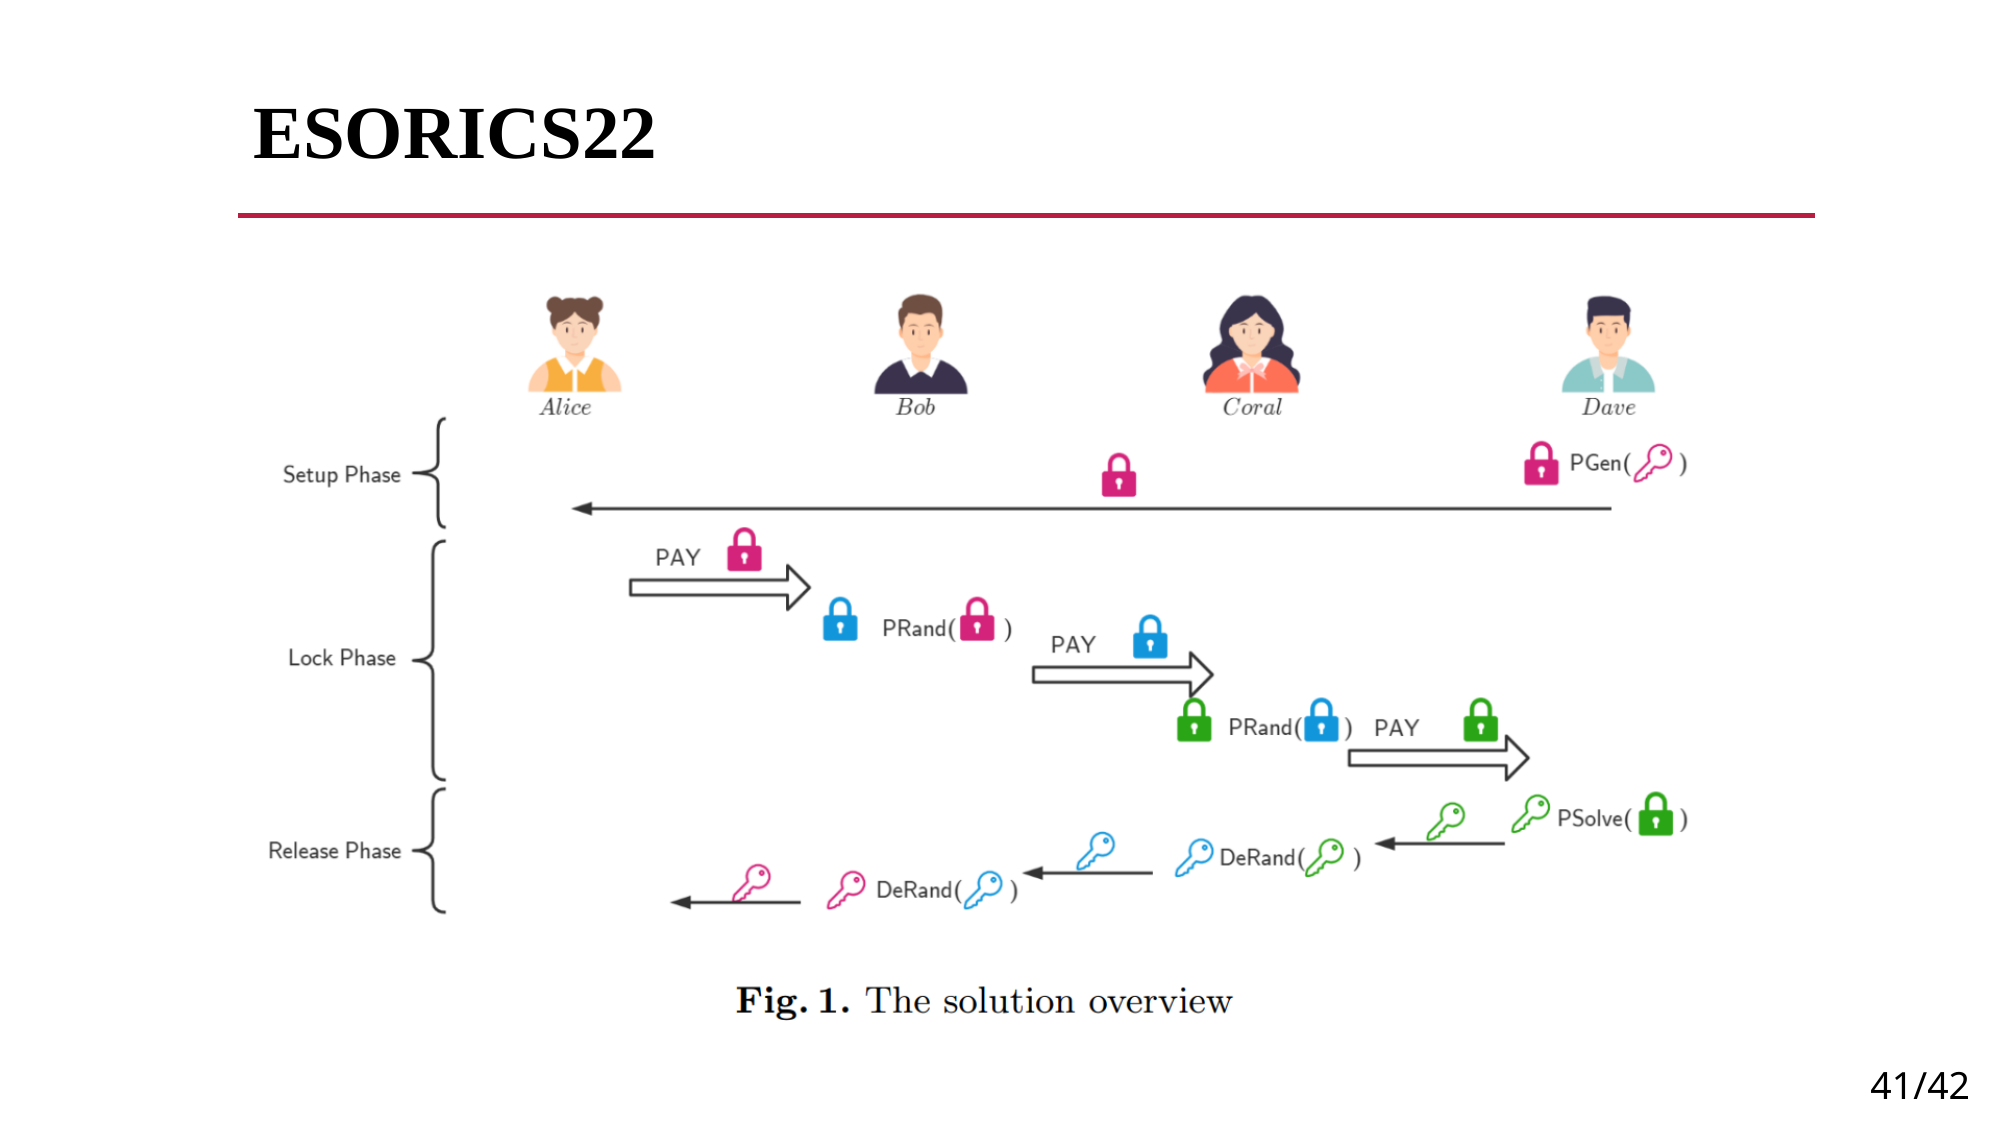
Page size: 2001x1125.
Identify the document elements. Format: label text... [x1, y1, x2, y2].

title ESORICS22 [238, 86, 1814, 259]
picture [266, 279, 1698, 1022]
